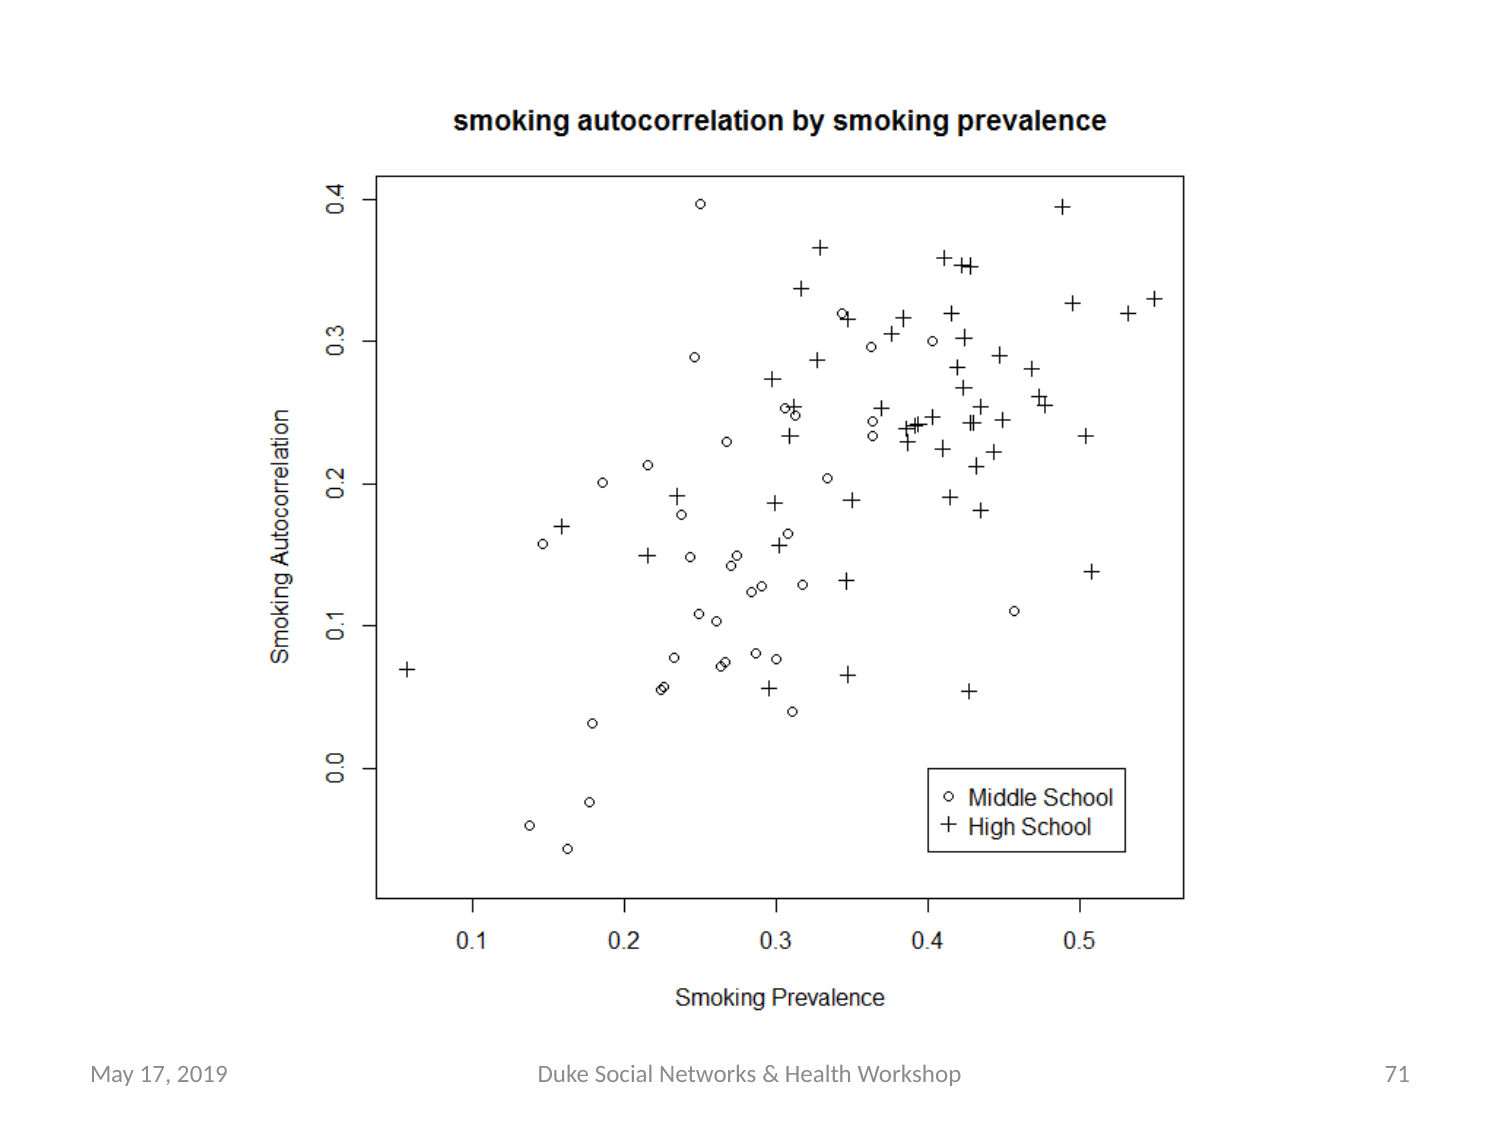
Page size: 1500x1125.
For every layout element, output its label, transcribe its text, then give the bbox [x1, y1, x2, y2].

footer Duke Social Networks & Health Workshop [512, 1051, 988, 1103]
picture [262, 62, 1243, 1042]
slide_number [75, 1042, 425, 1103]
slide_number 71 [1074, 1042, 1425, 1103]
